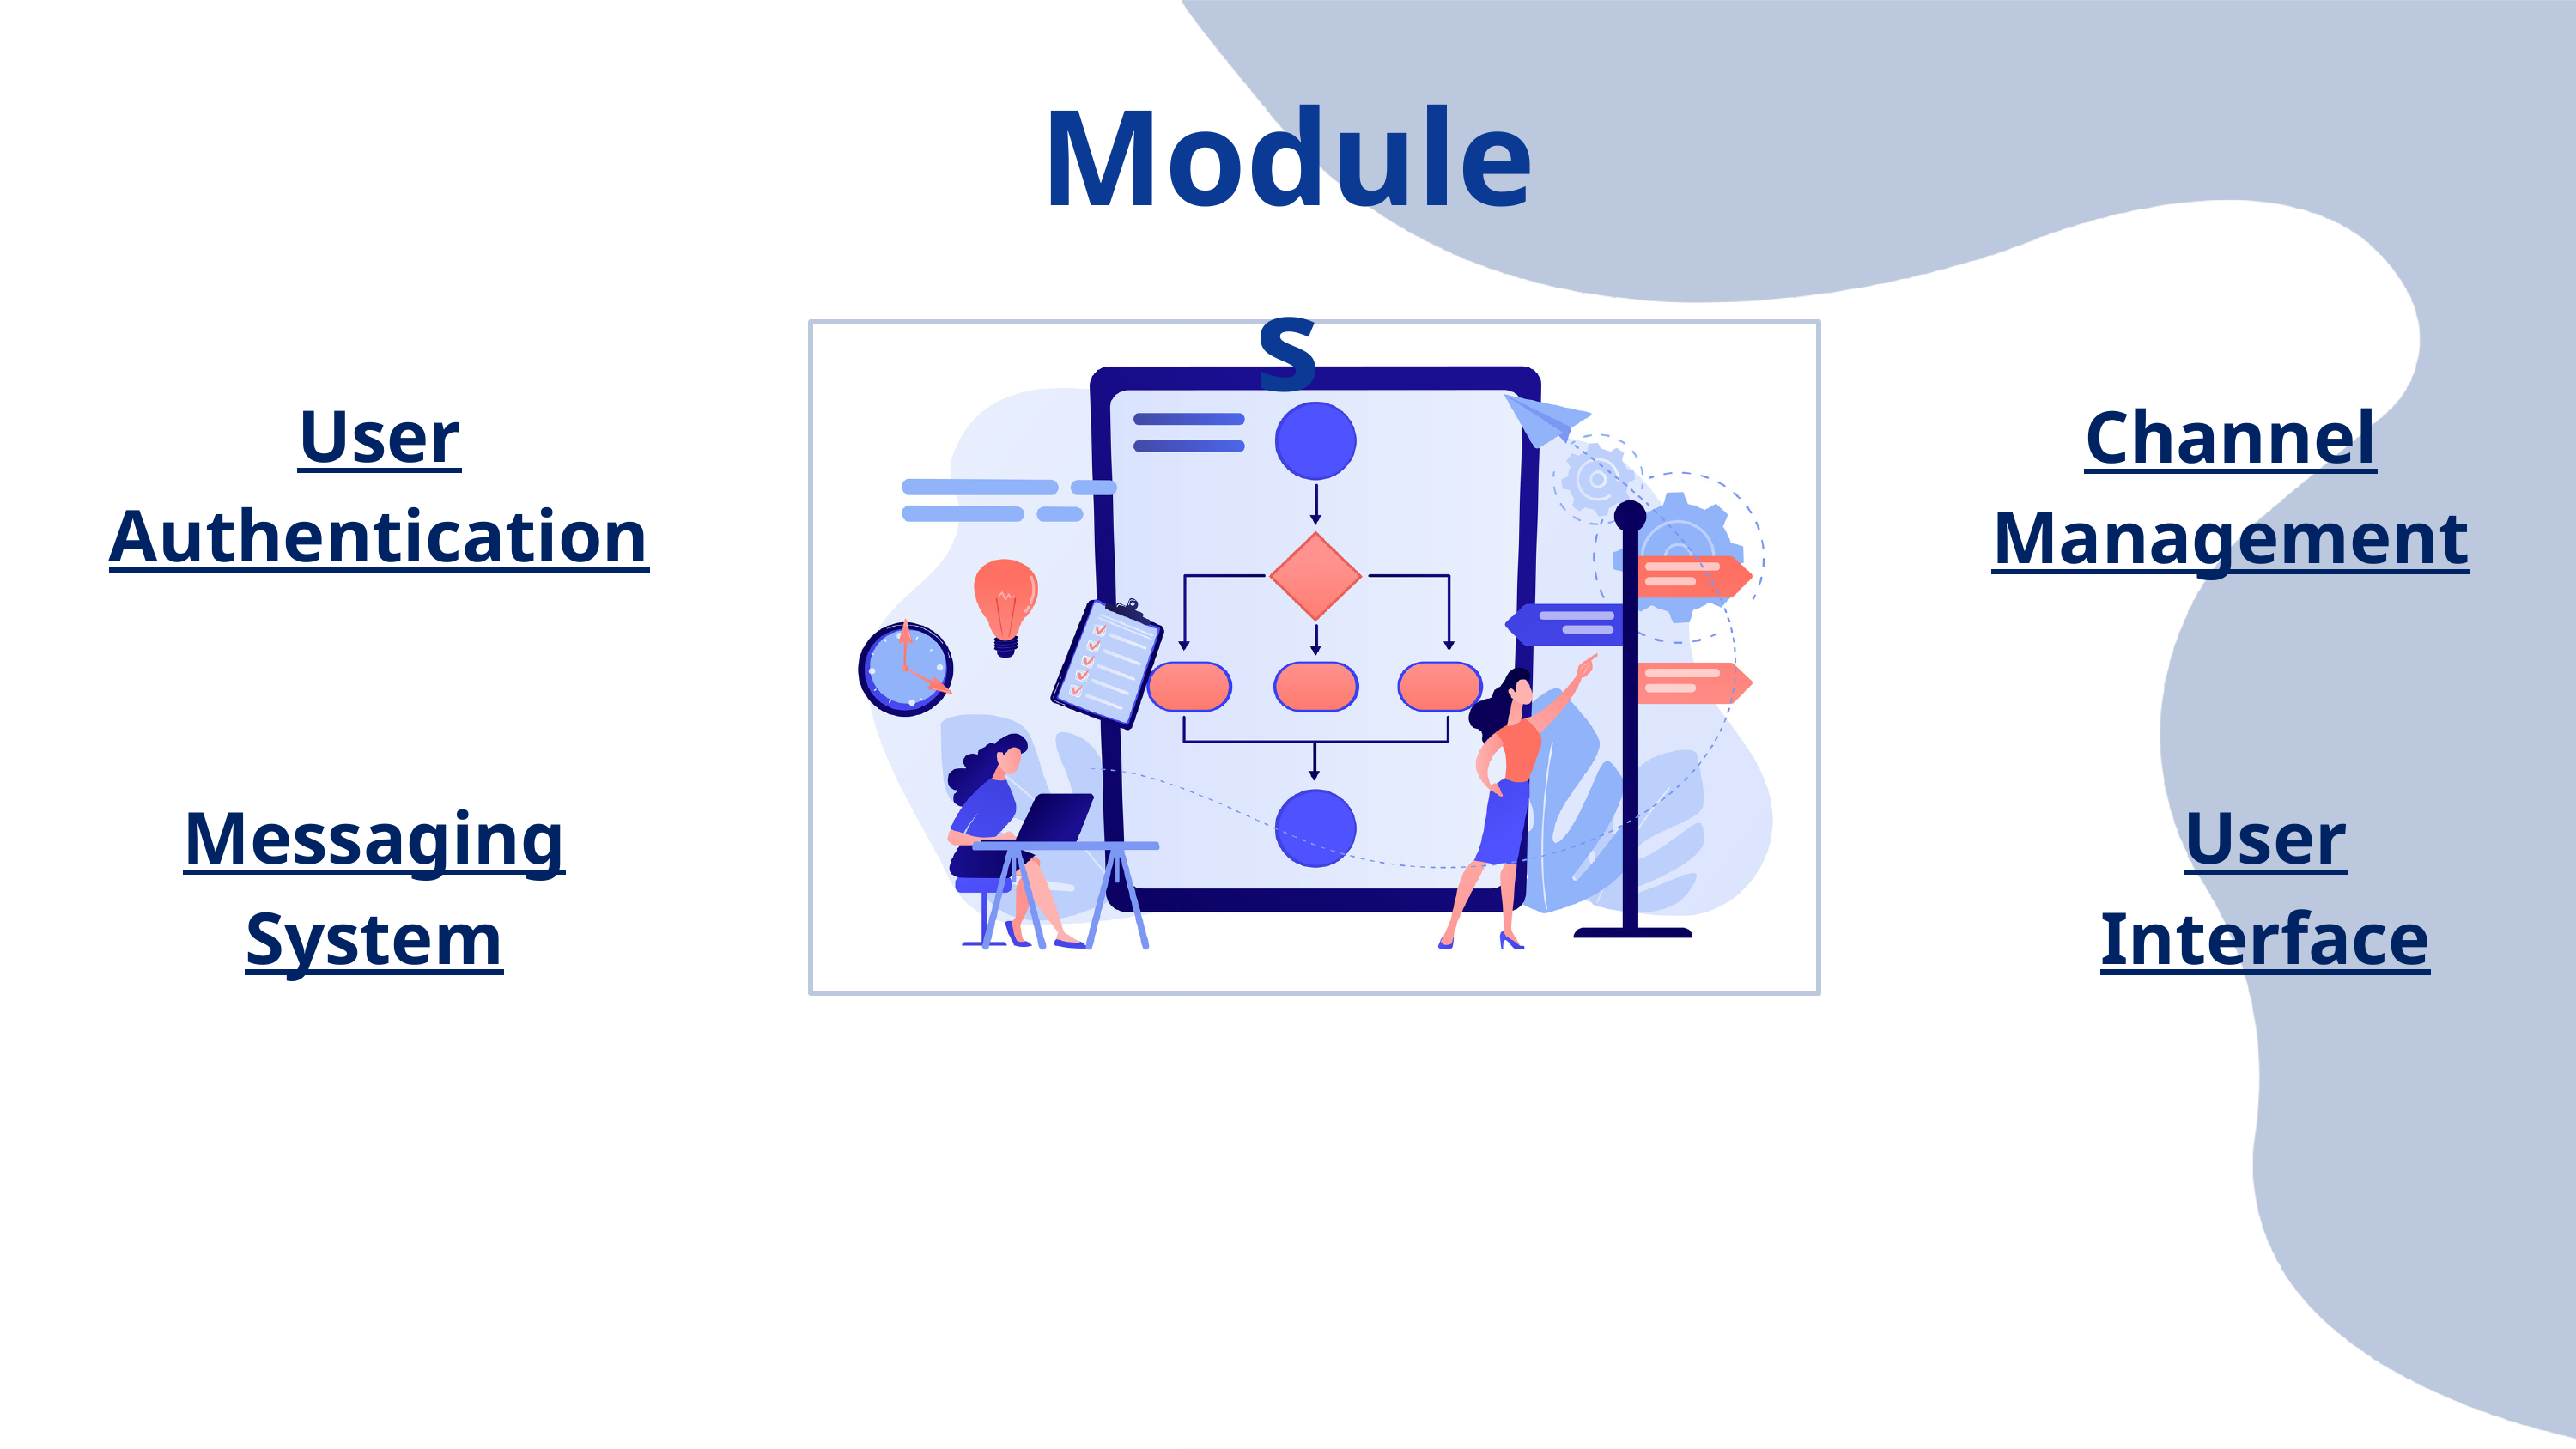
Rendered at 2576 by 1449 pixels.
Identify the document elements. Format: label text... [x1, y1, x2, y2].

text_box Channel Management [1886, 377, 2576, 578]
text_box Modules [1009, 46, 1567, 418]
text_box Messaging System [53, 778, 696, 979]
text_box User Authentication [64, 376, 696, 577]
text_box [811, 321, 1177, 994]
text_box User Interface [2015, 778, 2516, 979]
text_box [1177, 0, 2576, 1449]
